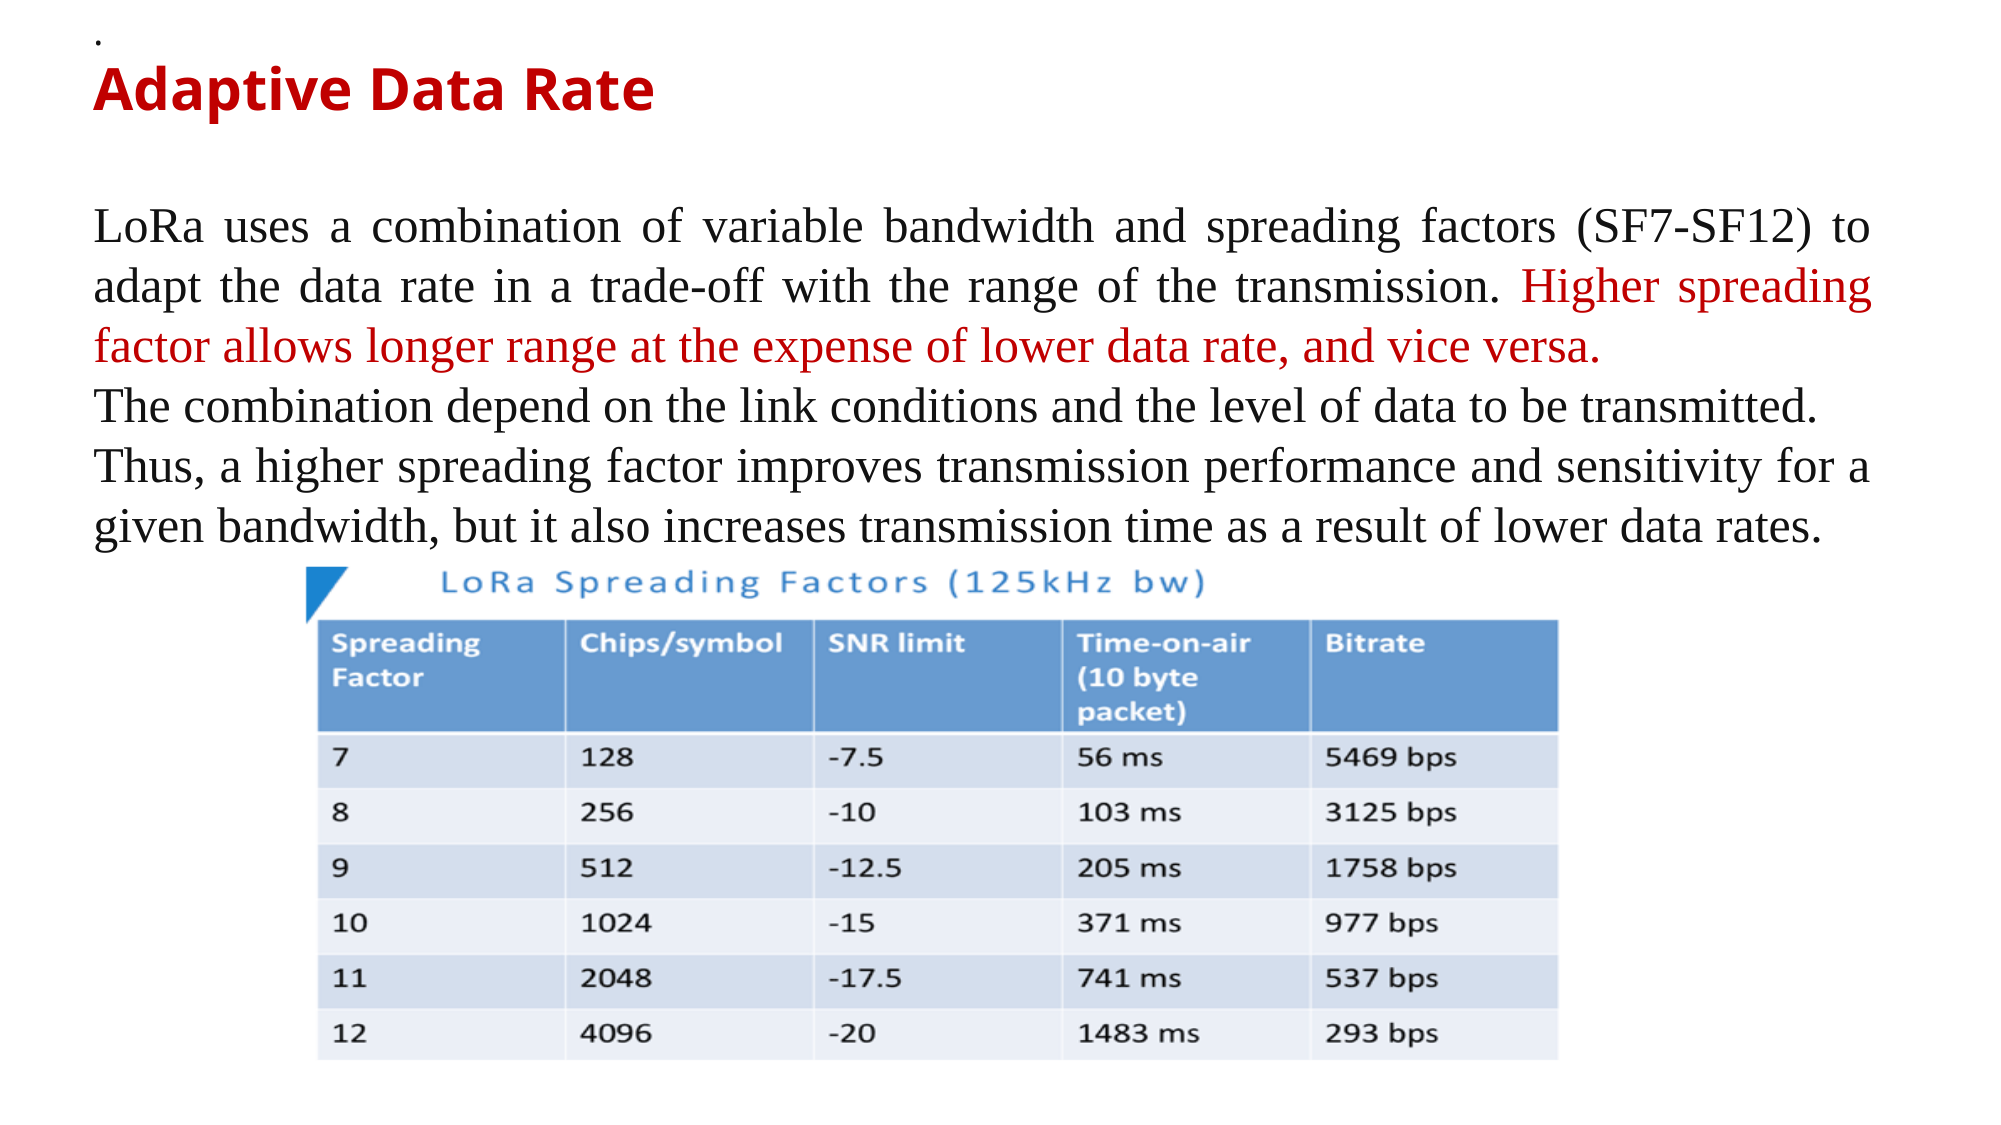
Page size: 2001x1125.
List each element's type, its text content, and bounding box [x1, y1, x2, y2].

picture [288, 559, 1562, 1084]
text_box . Adaptive Data Rate LoRa uses a combination of variable bandwidth and spreading factors (SF7-SF12) to adapt the data rate in a trade-off with the range of the transmission. Higher spreading factor allows longer range at the expense of lower data rate, and vice versa. The combination depend on the link conditions and the level of data to be transmitted. Thus, a higher spreading factor improves transmission performance and sensitivity for a given bandwidth, but it also increases transmission time as a result of lower data rates. [78, 0, 1888, 560]
